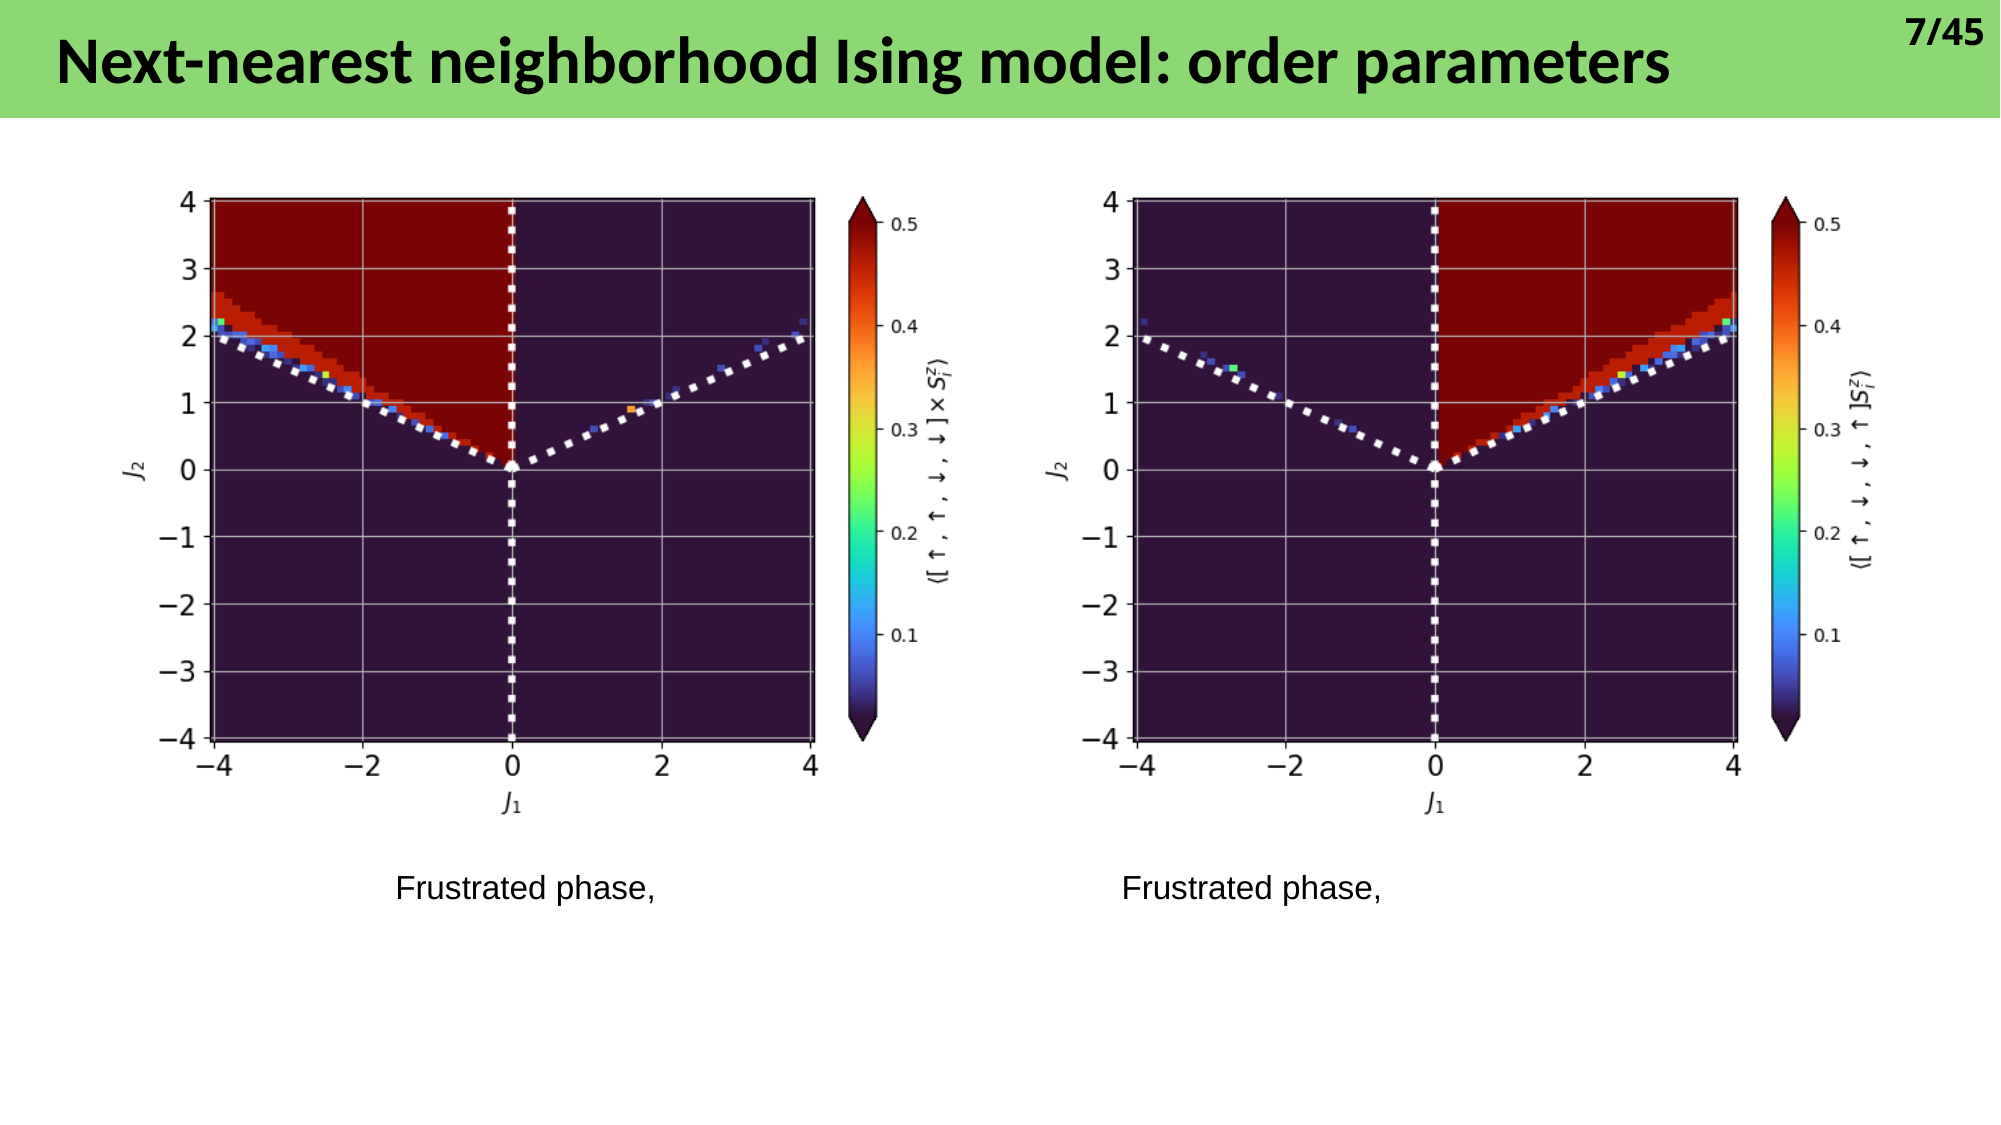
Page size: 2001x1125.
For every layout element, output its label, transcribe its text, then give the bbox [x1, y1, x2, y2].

title Next-nearest neighborhood Ising model: order parameters [0, 12, 1883, 111]
picture [107, 178, 969, 829]
picture [1031, 178, 1892, 829]
